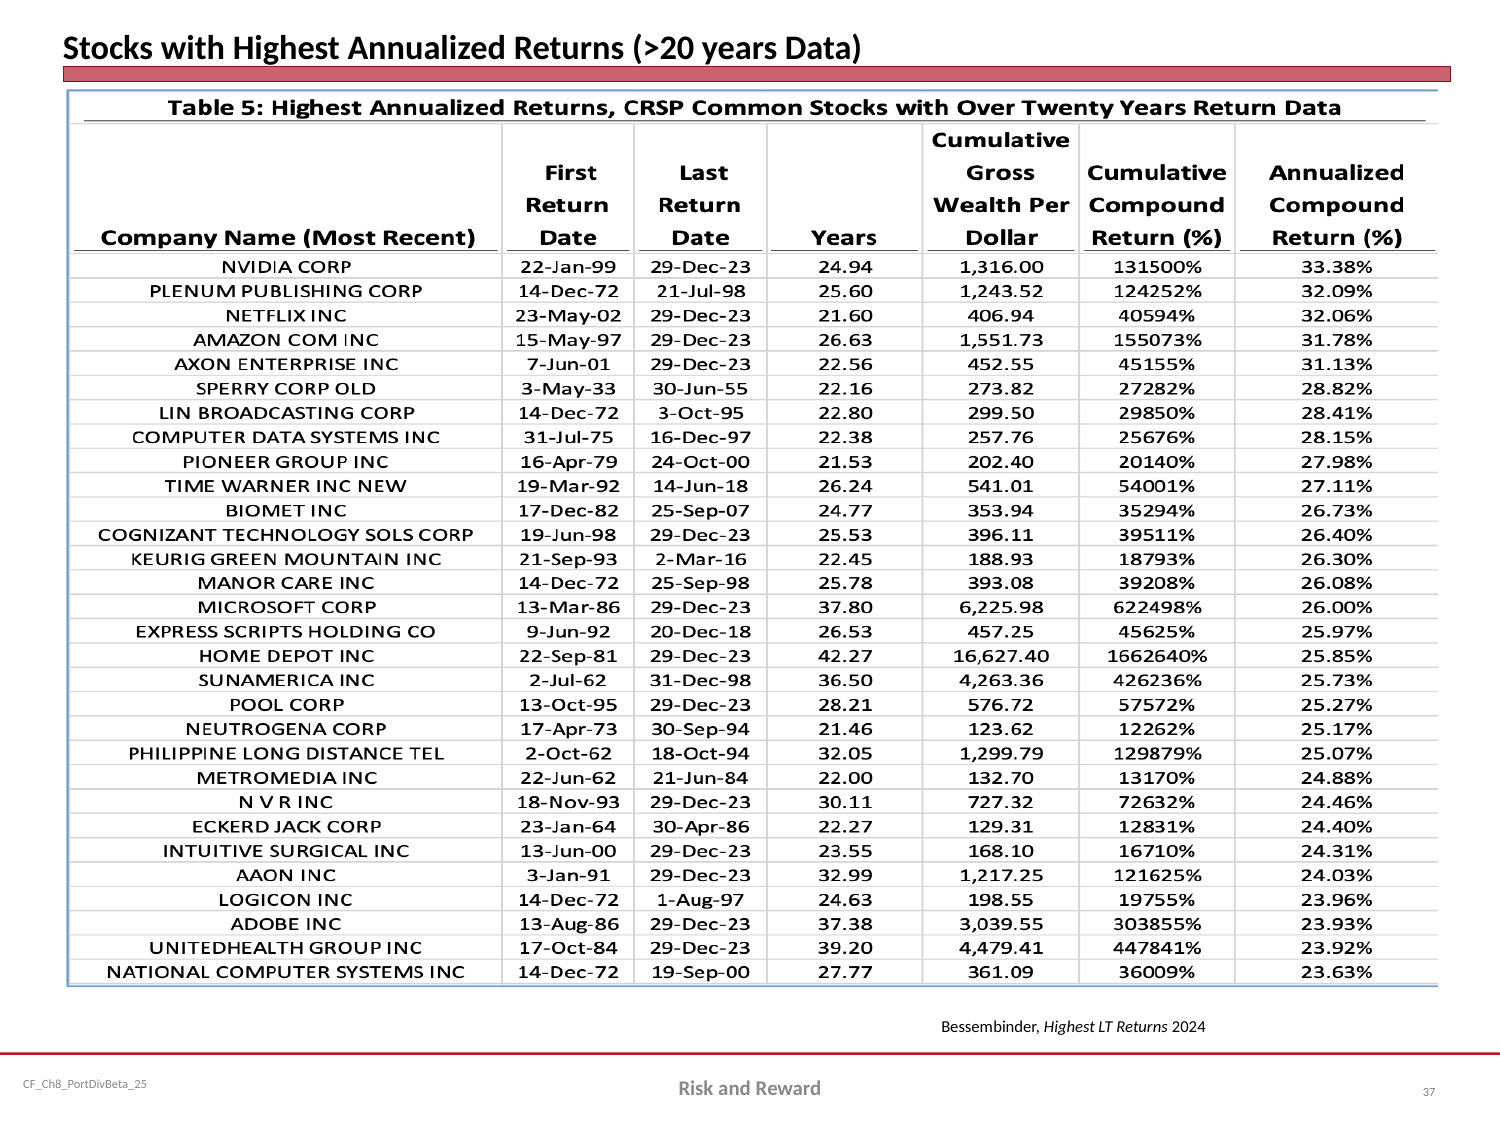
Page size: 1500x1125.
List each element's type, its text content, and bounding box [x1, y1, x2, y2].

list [62, 87, 1438, 988]
text_box Bessembinder, Highest LT Returns 2024 [926, 1008, 1221, 1044]
footer Risk and Reward [512, 1056, 988, 1117]
title Stocks with Highest Annualized Returns (>20 years Data) [62, 6, 1451, 67]
slide_number 37 [1375, 1061, 1451, 1122]
